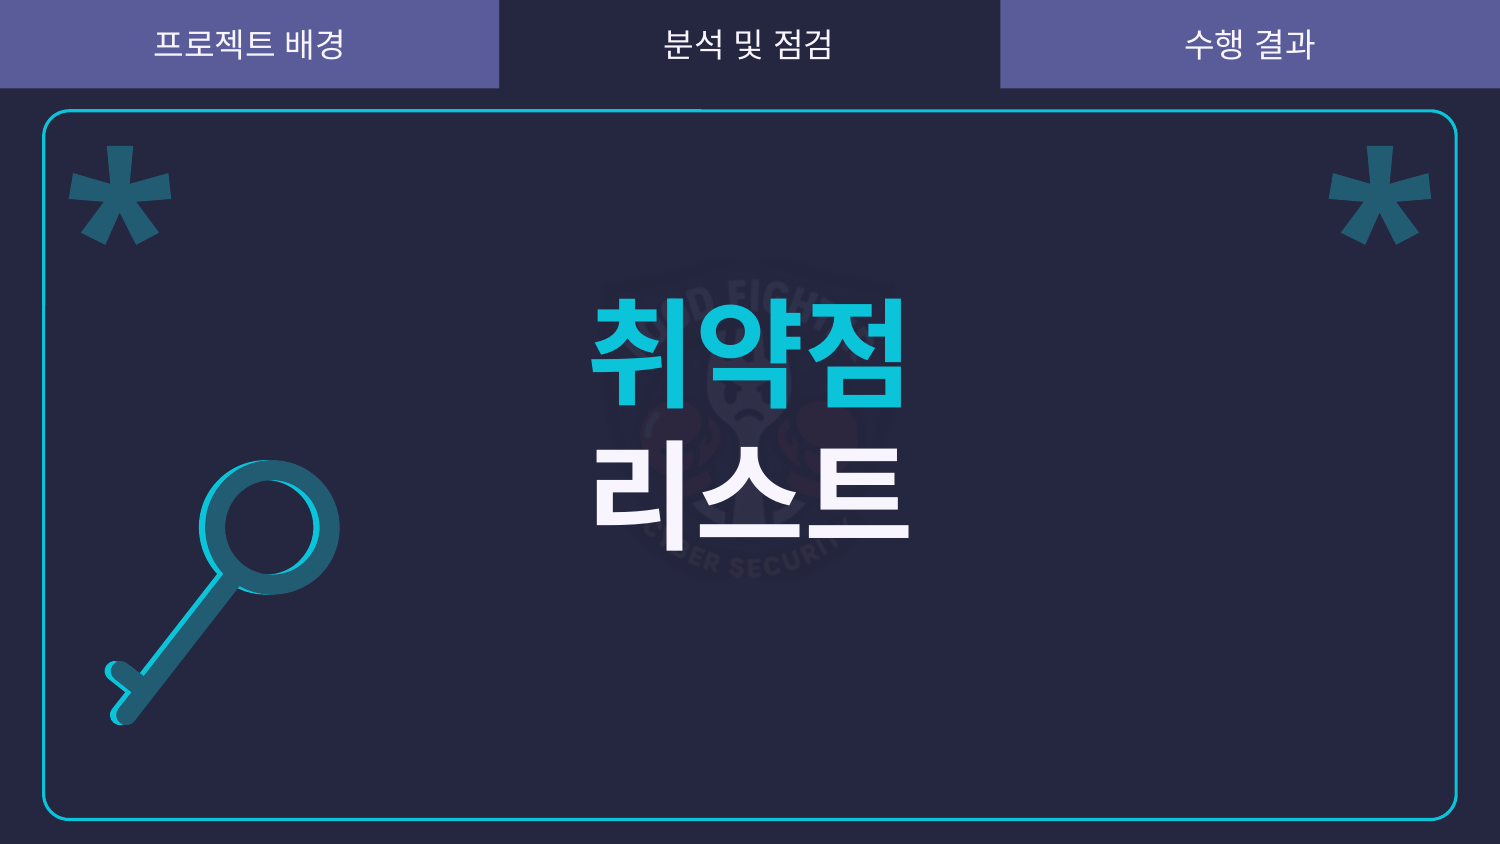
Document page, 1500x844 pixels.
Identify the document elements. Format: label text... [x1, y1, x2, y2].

text_box 취약점 리스트 [171, 166, 1329, 678]
text_box [68, 145, 171, 245]
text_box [89, 422, 367, 771]
text_box [1329, 145, 1432, 245]
